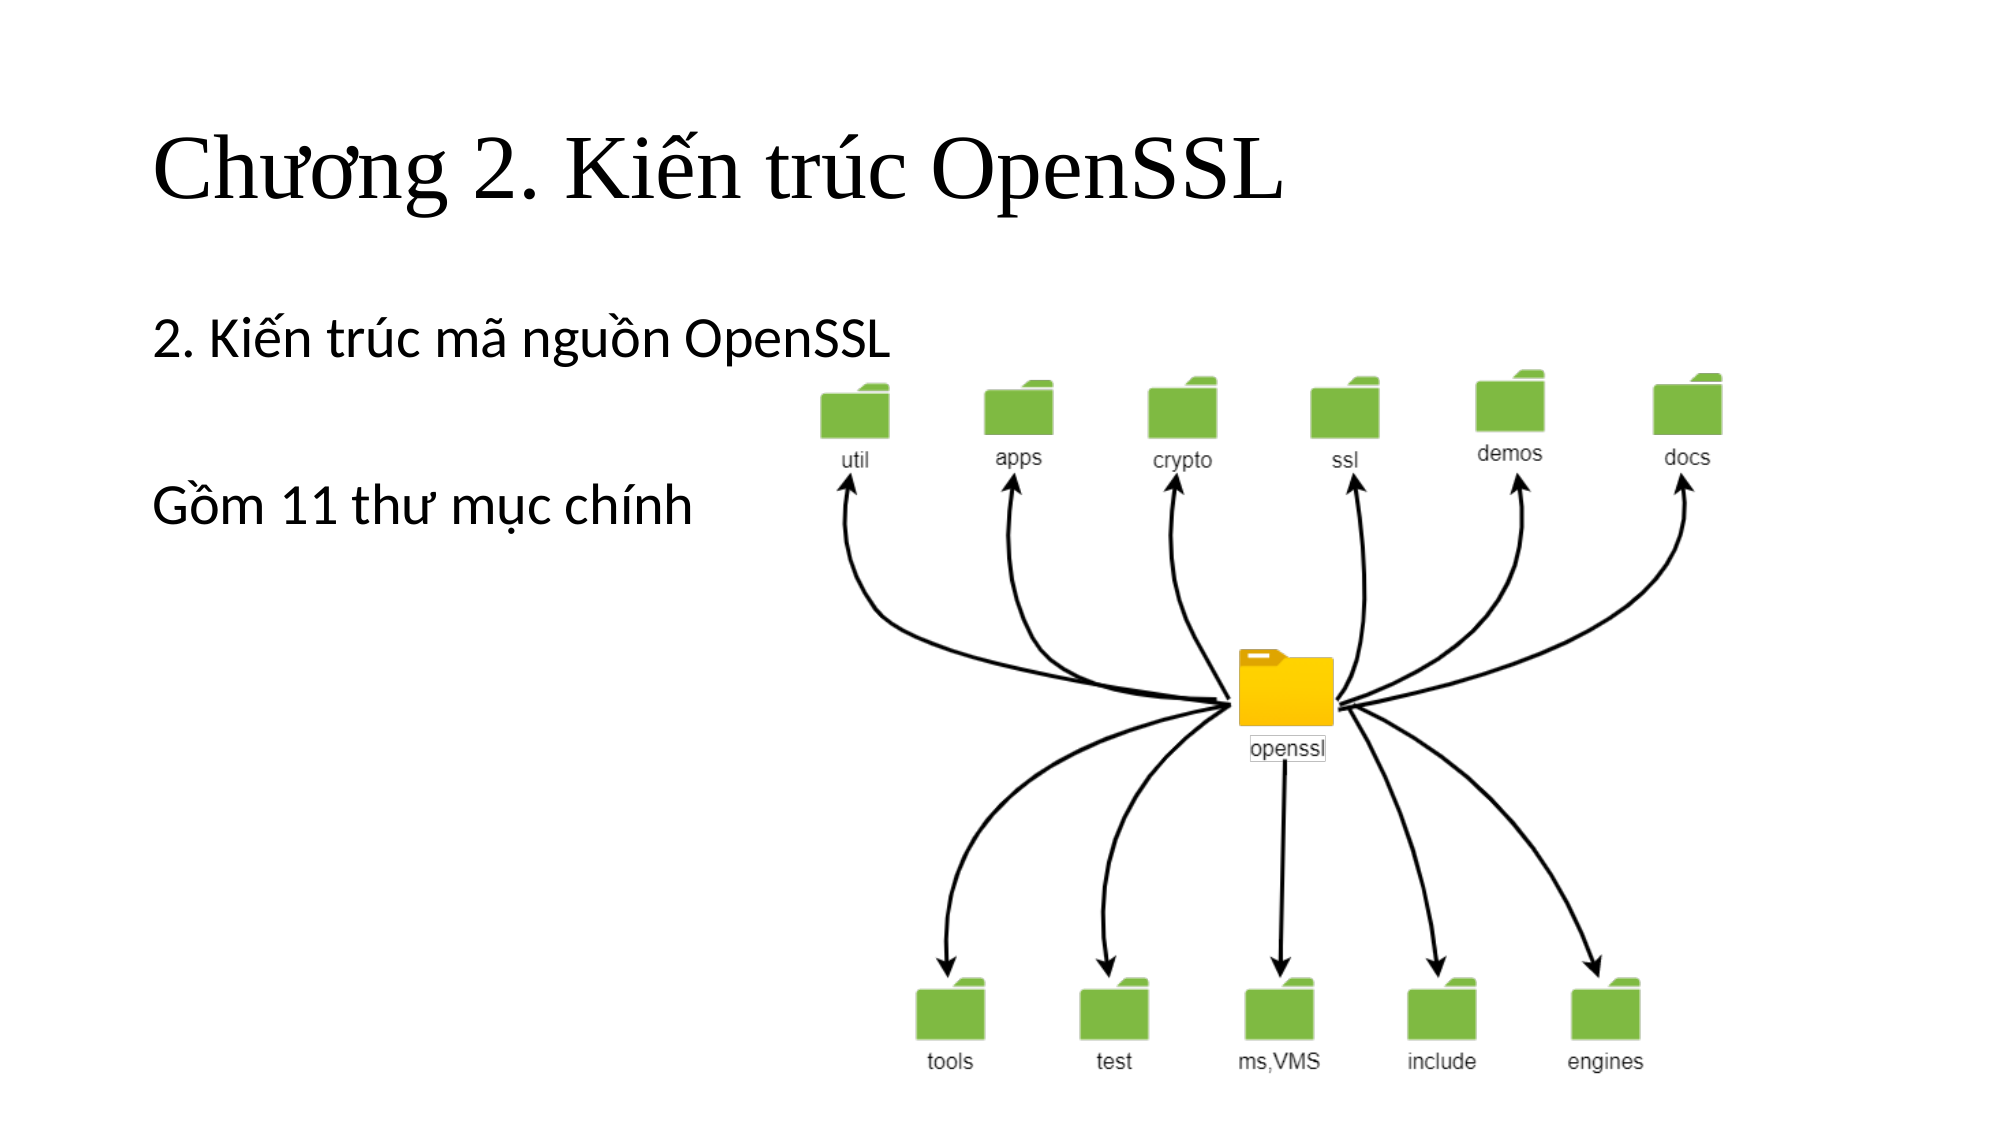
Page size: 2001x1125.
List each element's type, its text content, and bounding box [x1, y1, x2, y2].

list 2. Kiến trúc mã nguồn OpenSSL Gồm 11 thư mục chính [137, 299, 1863, 1014]
title Chương 2. Kiến trúc OpenSSL [137, 59, 1863, 278]
picture [819, 368, 1724, 1076]
